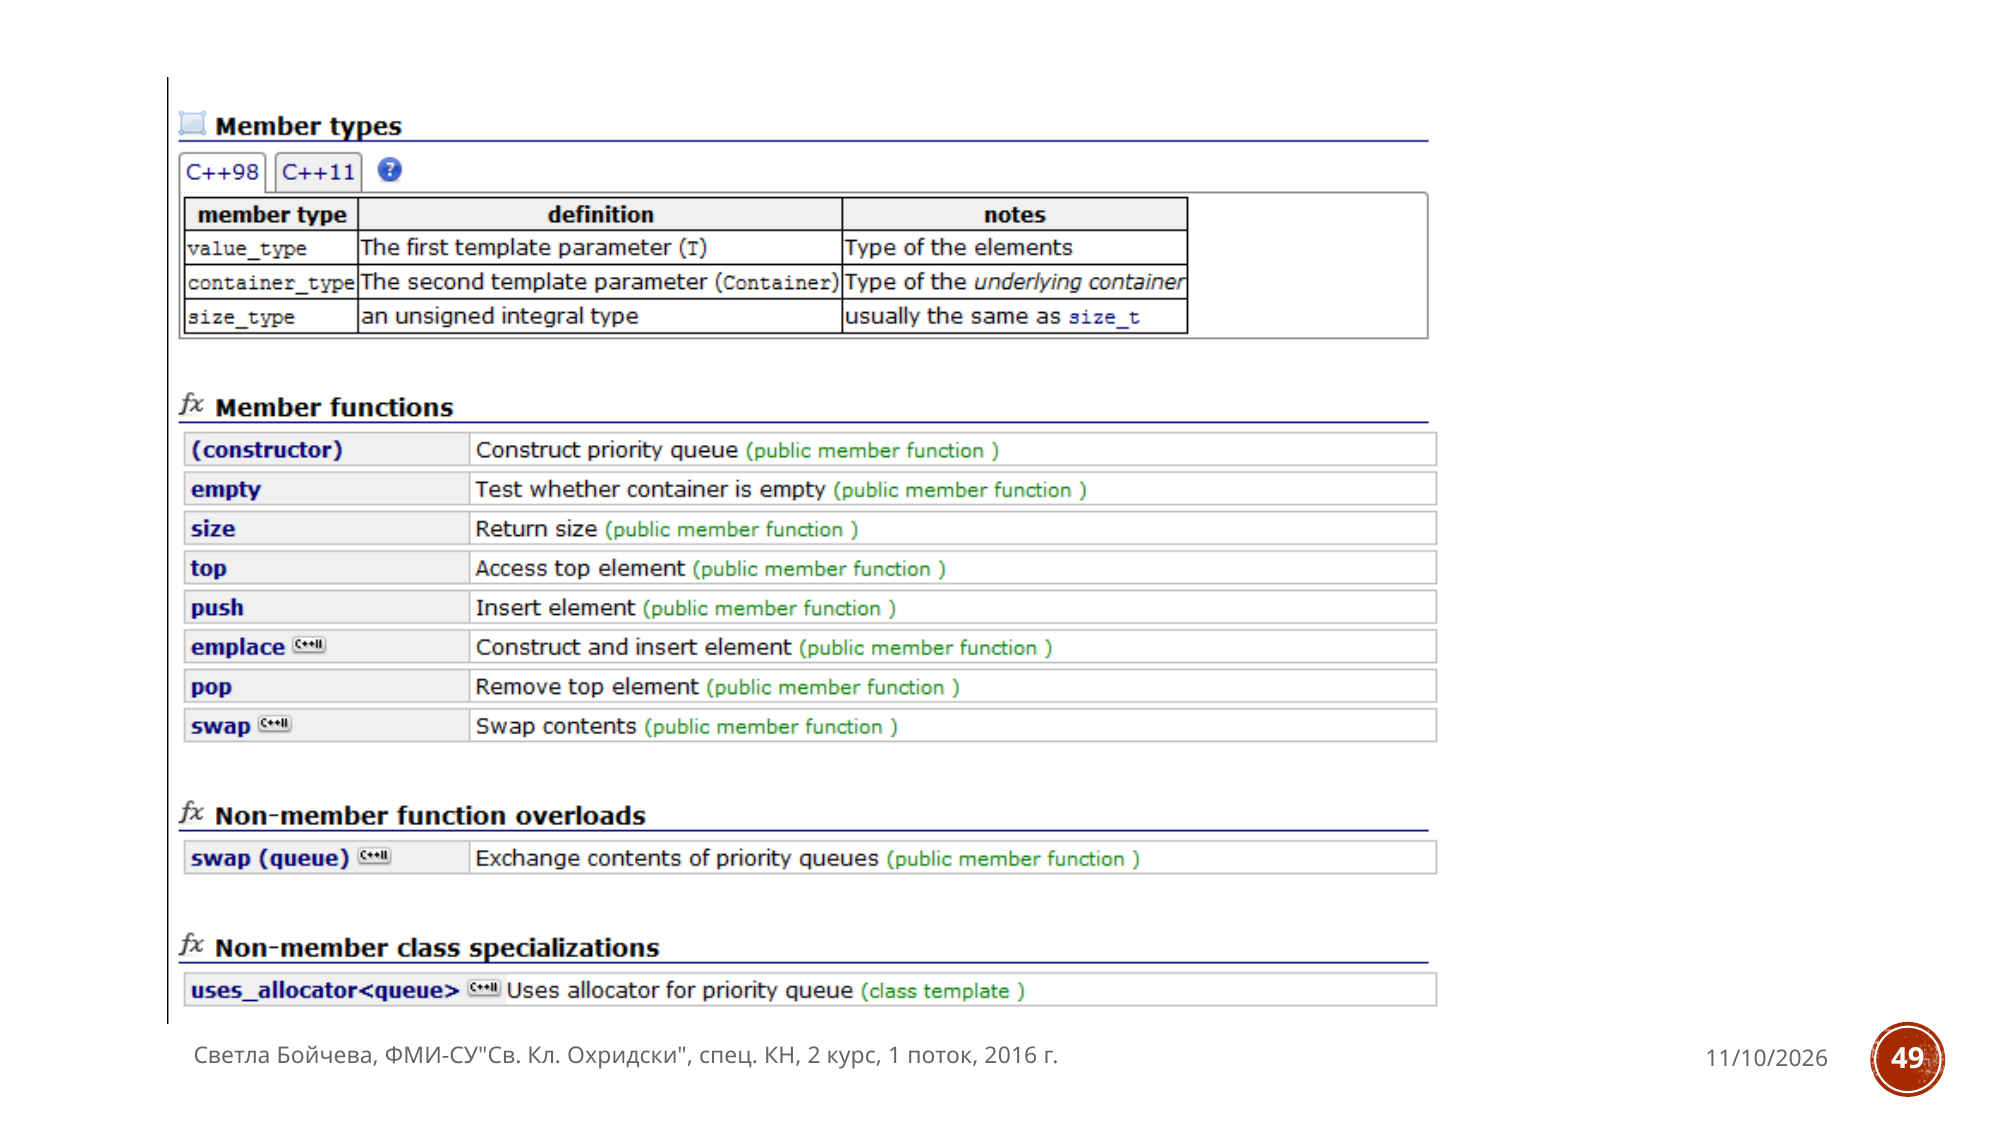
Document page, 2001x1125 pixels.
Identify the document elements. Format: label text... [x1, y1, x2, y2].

slide_number 49 [1855, 1028, 1961, 1089]
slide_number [1306, 1028, 1844, 1089]
picture [167, 77, 1460, 1024]
footer Светла Бойчева, ФМИ-СУ"Св. Кл. Охридски", спец. КН, 2 курс, 1 поток, 2016 г. [178, 1024, 1102, 1089]
